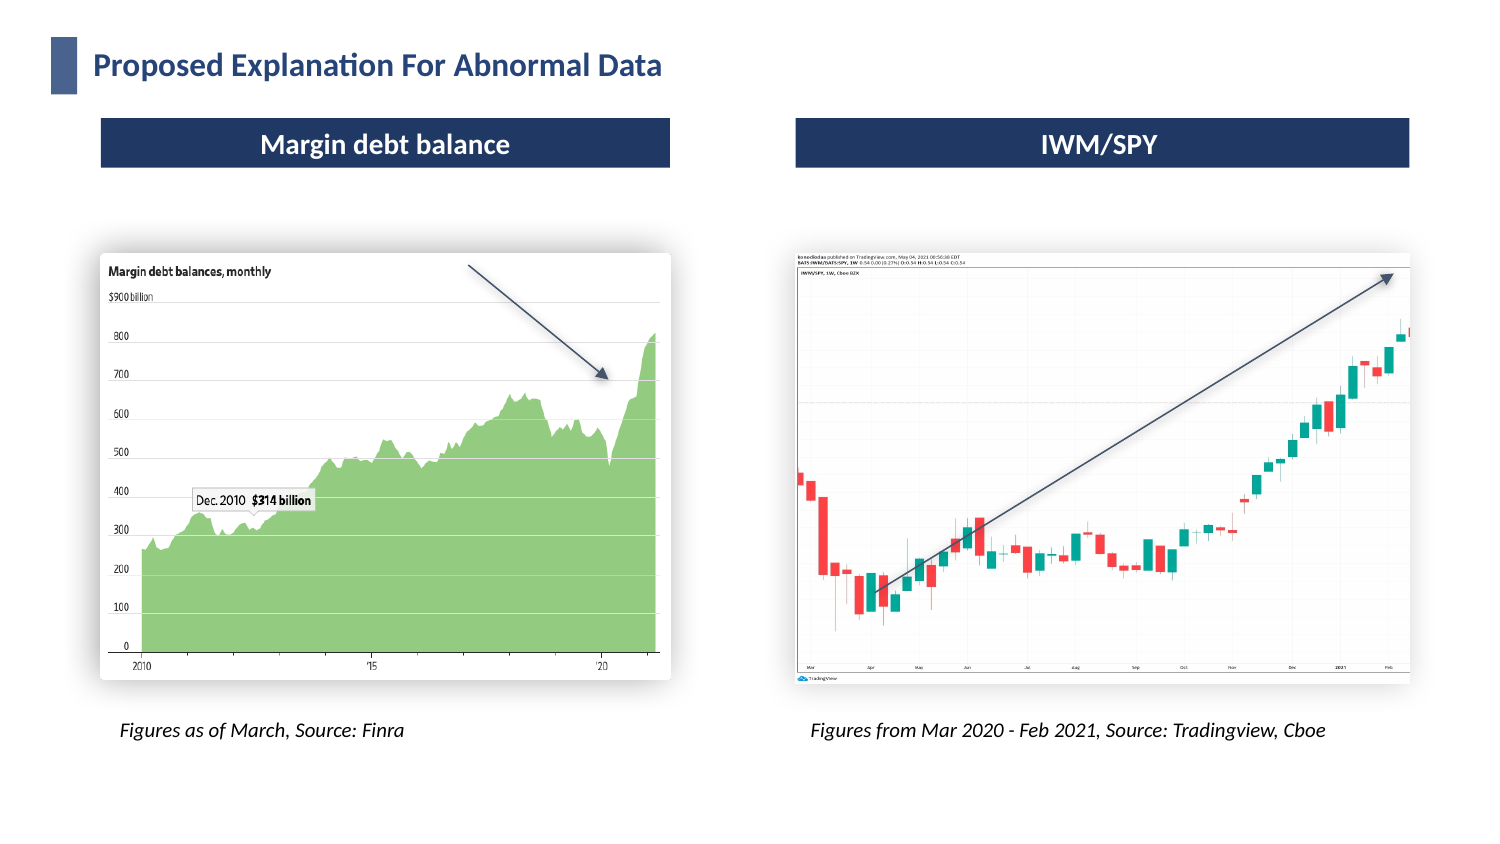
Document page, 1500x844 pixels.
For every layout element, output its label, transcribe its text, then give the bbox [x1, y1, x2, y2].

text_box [468, 264, 609, 380]
text_box Margin debt balance [100, 118, 670, 168]
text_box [874, 273, 1394, 593]
text_box IWM/SPY [795, 118, 1410, 168]
title Proposed Explanation For Abnormal Data [82, 13, 878, 119]
text_box Figures from Mar 2020 - Feb 2021, Source: Tradingview, Cboe [795, 704, 1415, 755]
picture [100, 253, 671, 680]
picture [795, 253, 1410, 684]
text_box Figures as of March, Source: Finra [104, 704, 674, 755]
text_box [51, 37, 78, 95]
